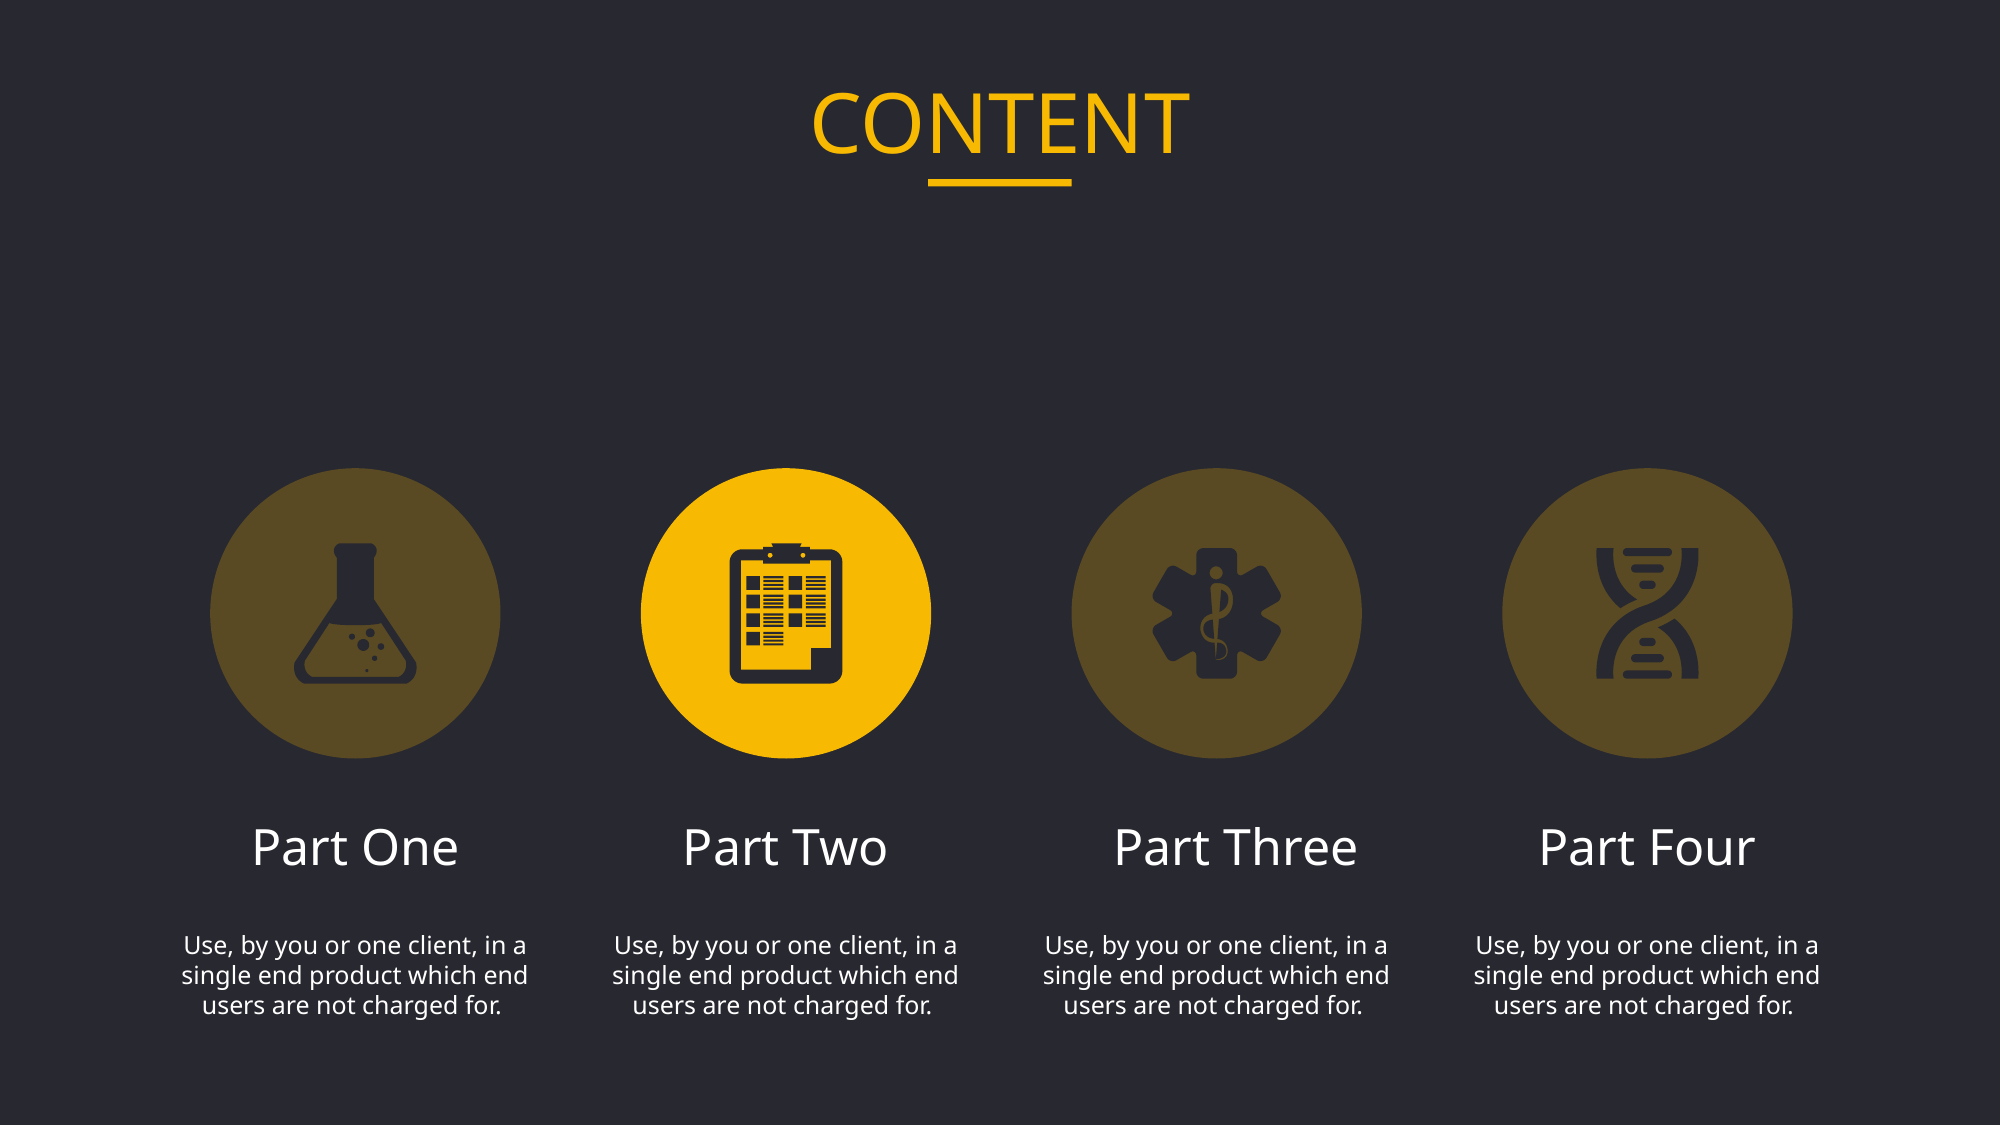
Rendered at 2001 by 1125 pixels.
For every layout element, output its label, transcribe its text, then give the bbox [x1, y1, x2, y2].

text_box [1502, 468, 1793, 759]
text_box CONTENT [748, 62, 1252, 178]
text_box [640, 468, 932, 759]
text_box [1026, 808, 1408, 1028]
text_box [1071, 468, 1362, 759]
text_box [927, 178, 1073, 188]
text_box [164, 808, 546, 1028]
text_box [1456, 808, 1839, 1028]
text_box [210, 468, 501, 759]
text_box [595, 808, 977, 1028]
